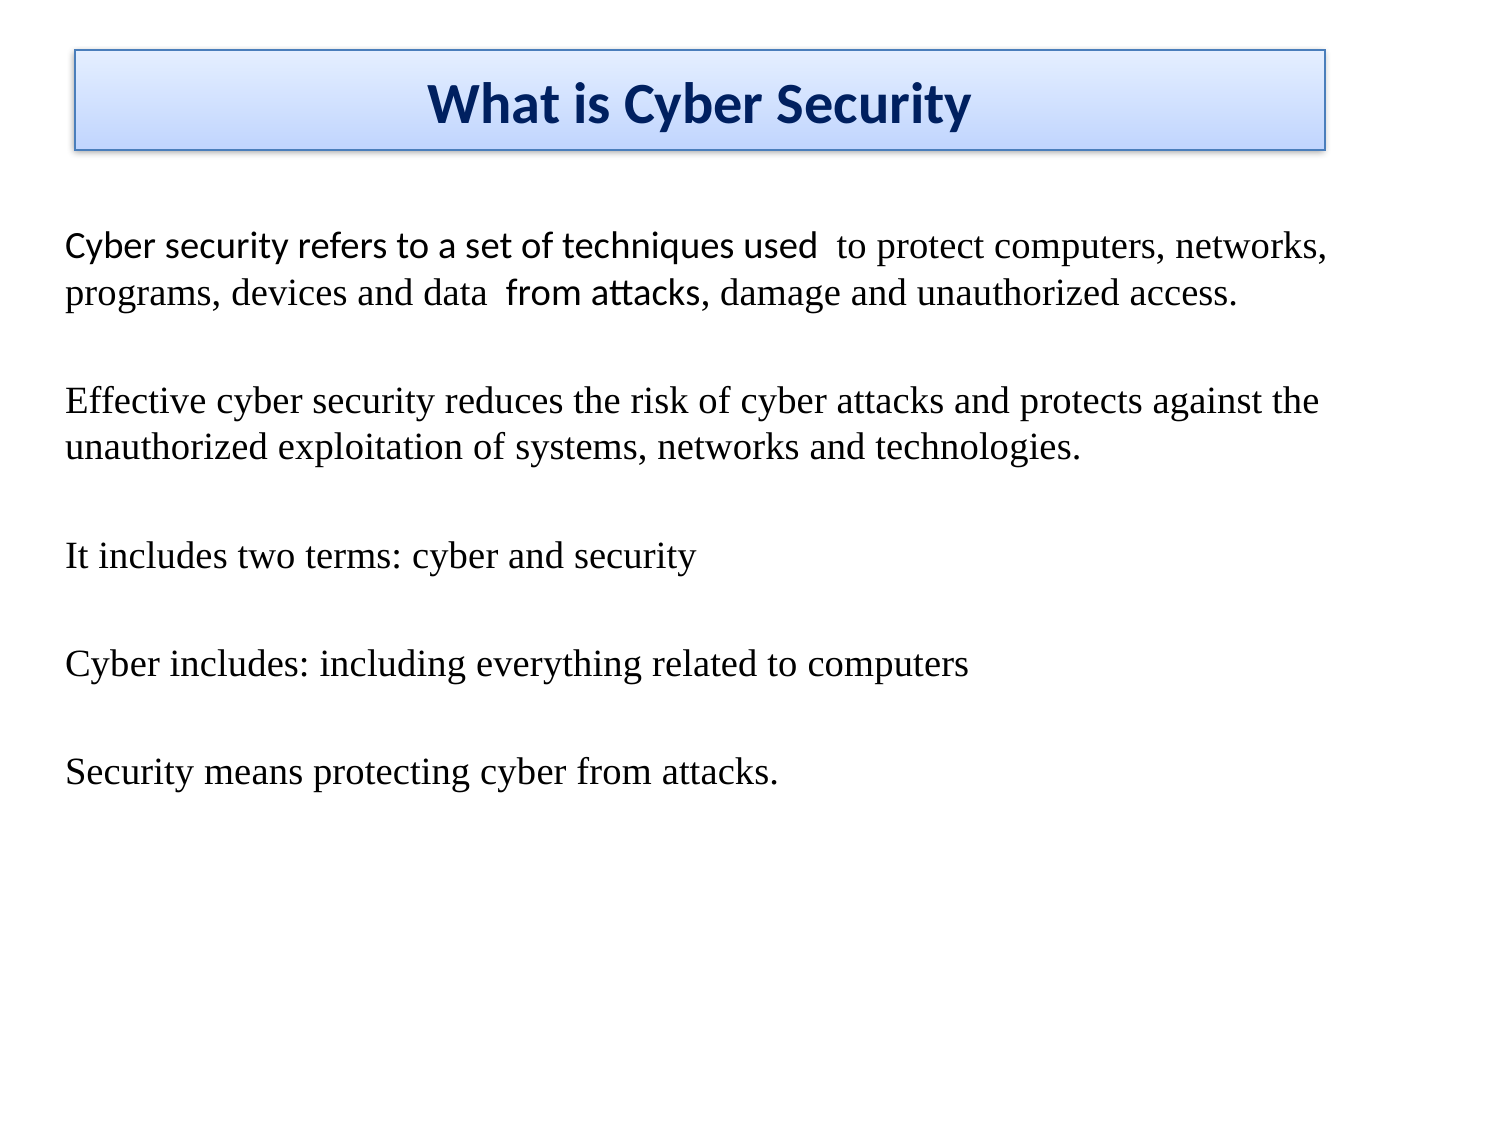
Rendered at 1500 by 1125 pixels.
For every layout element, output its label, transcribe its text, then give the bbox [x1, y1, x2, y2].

list Cyber security refers to a set of techniques used to protect computers, networks, programs, devices and data from attacks, damage and unauthorized access. Effective cyber security reduces the risk of cyber attacks and protects against the unauthorized exploitation of systems, networks and technologies. It includes two terms: cyber and security Cyber includes: including everything related to computers Security means protecting cyber from attacks. [50, 212, 1500, 955]
title What is Cyber Security [74, 49, 1326, 151]
